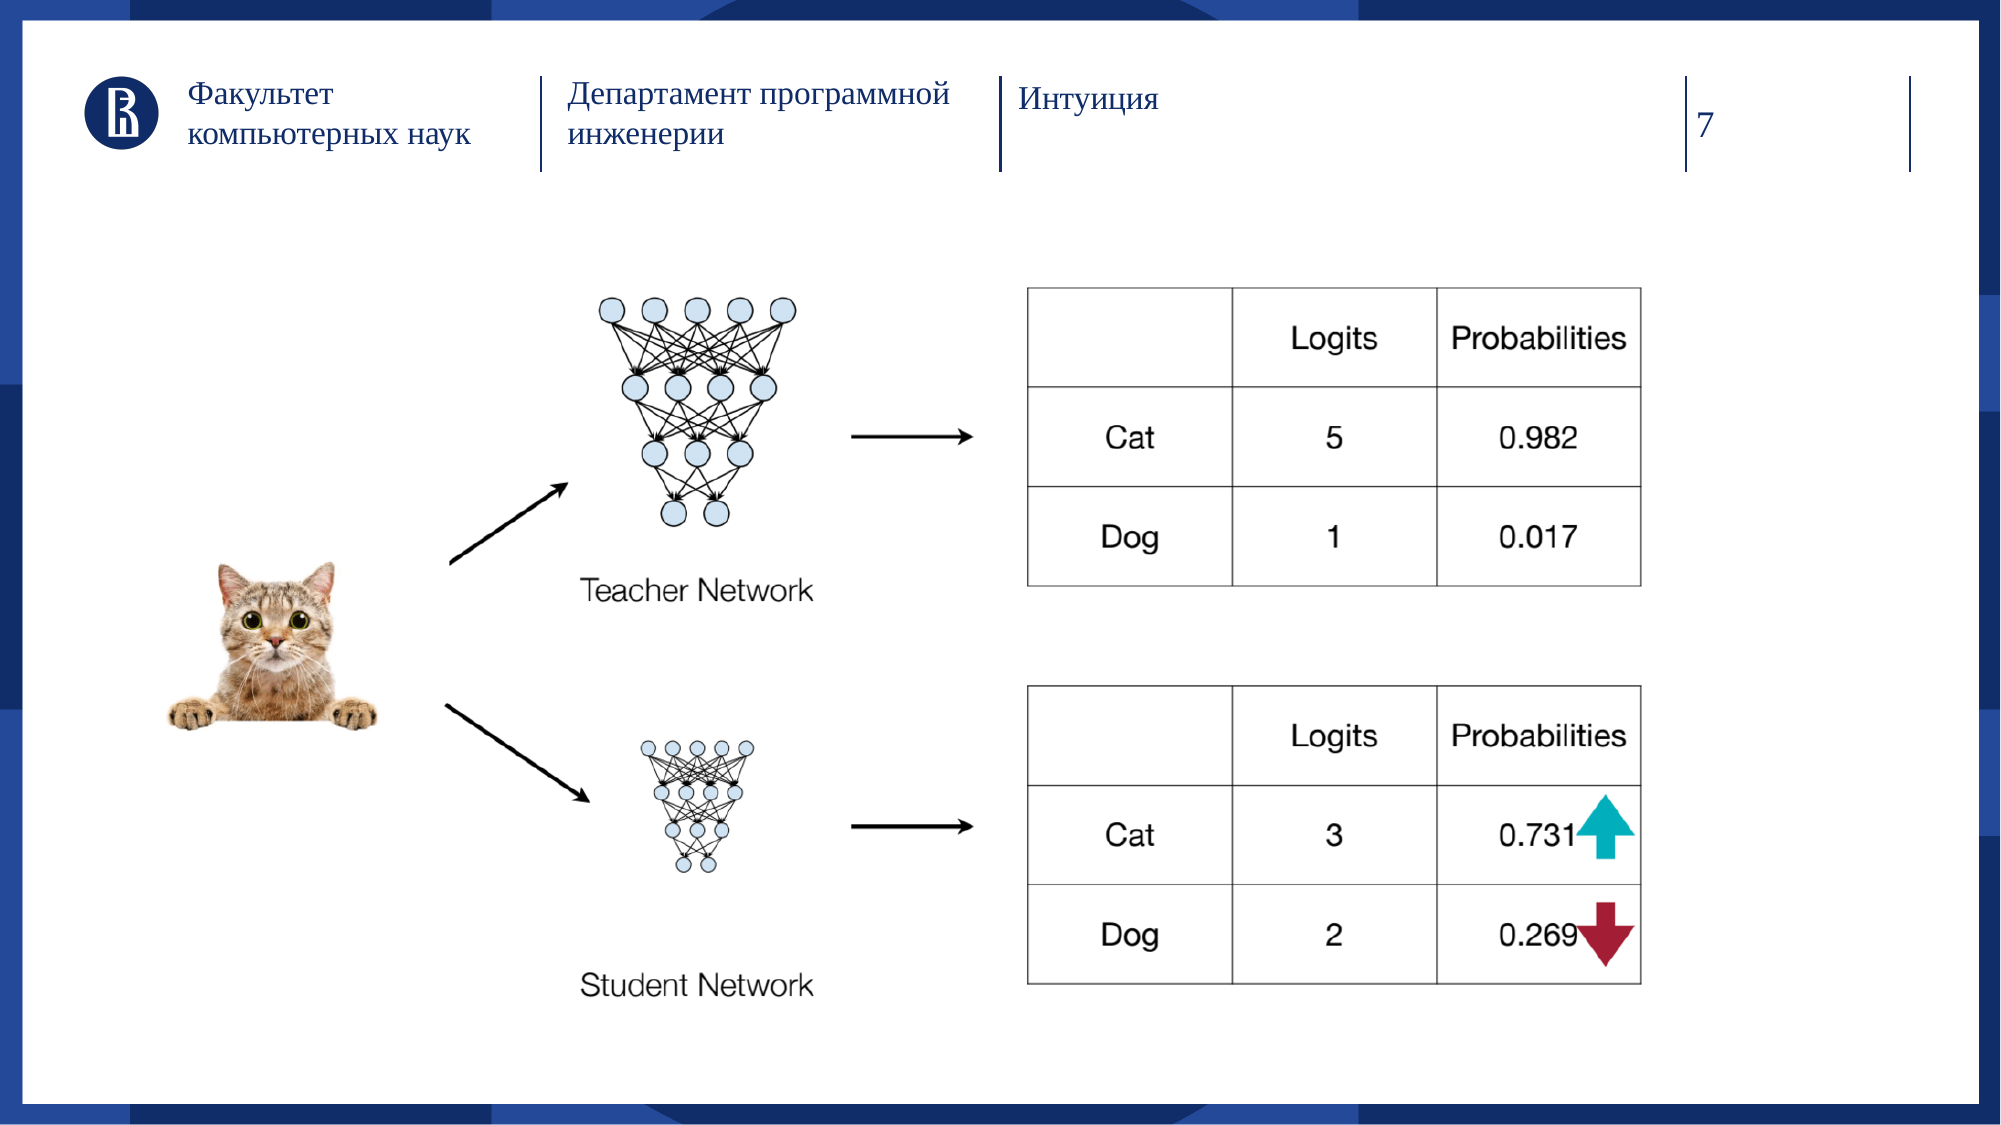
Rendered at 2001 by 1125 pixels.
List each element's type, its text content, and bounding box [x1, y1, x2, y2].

list Факультет компьютерных наук [187, 71, 540, 174]
list Интуиция [1018, 76, 1685, 174]
picture [0, 0, 2001, 1125]
text_box Департамент программной инженерии [567, 71, 1000, 174]
